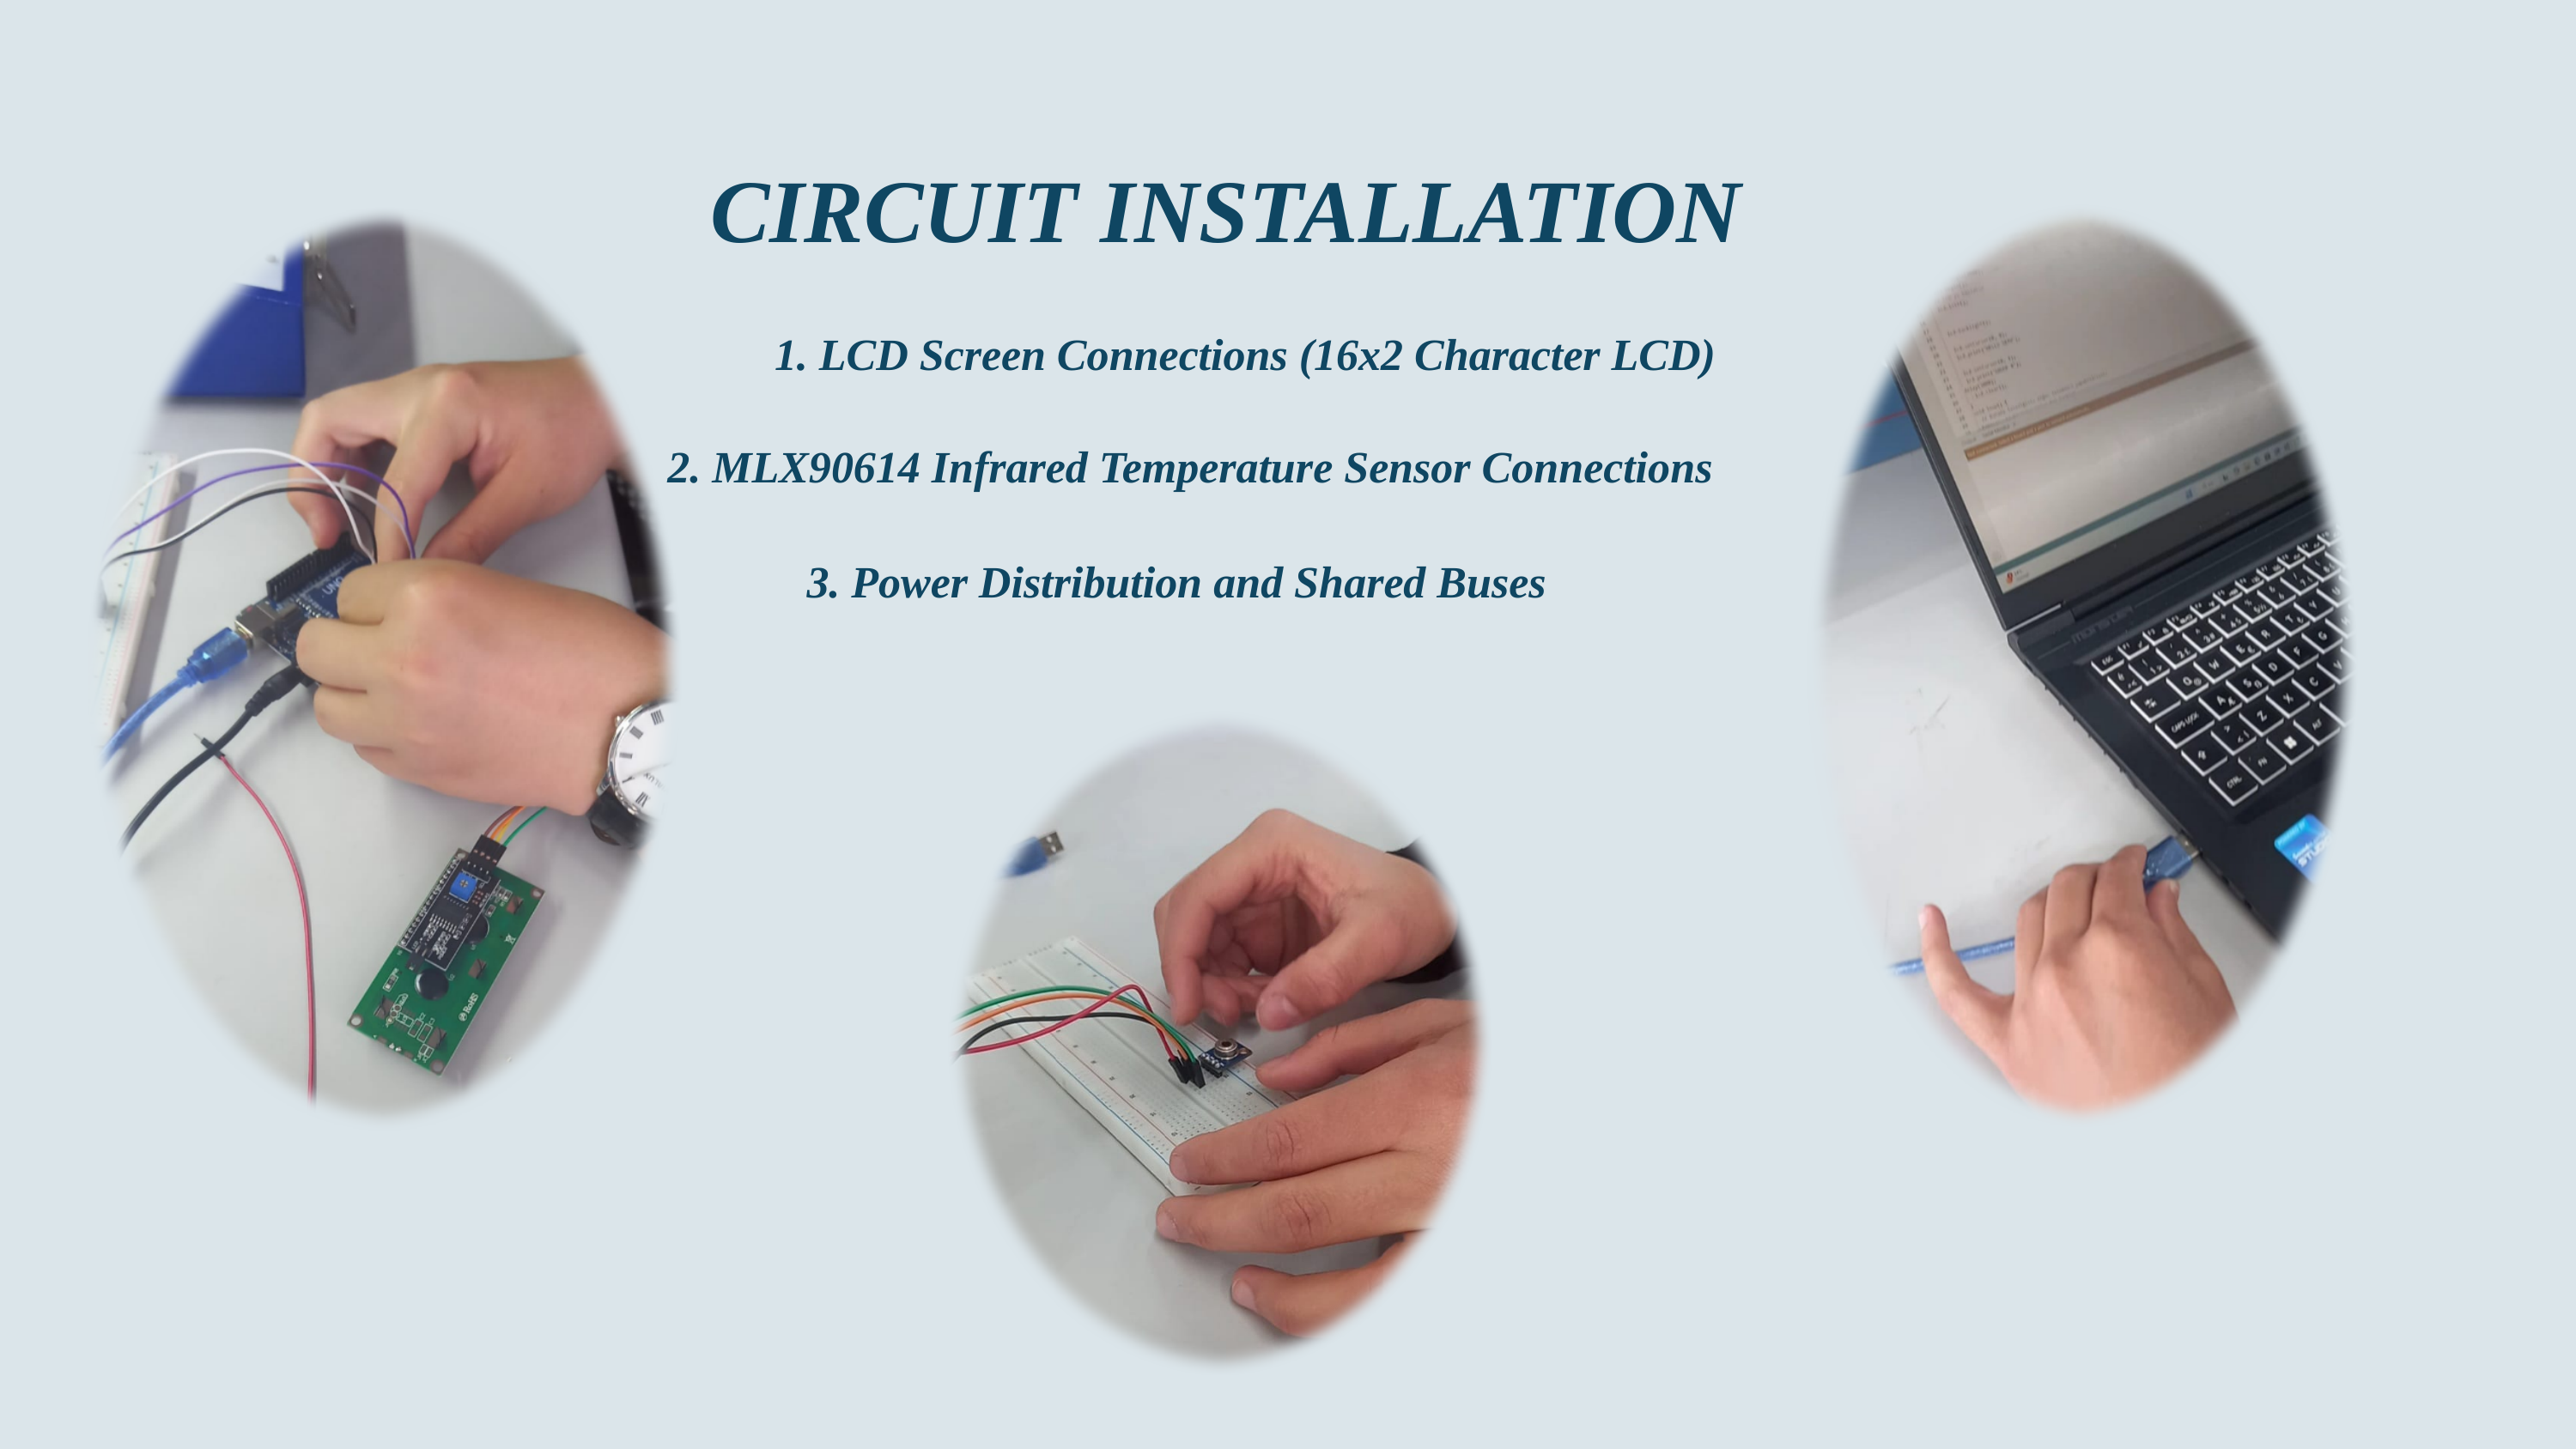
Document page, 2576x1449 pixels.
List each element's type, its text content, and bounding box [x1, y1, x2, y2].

text_box 1. LCD Screen Connections (16x2 Character LCD) [762, 311, 1802, 386]
text_box 2. MLX90614 Infrared Temperature Sensor Connections [687, 424, 1802, 499]
text_box CIRCUIT INSTALLATION [697, 130, 1986, 267]
picture [1807, 203, 2358, 1129]
picture [947, 710, 1493, 1376]
picture [87, 206, 683, 1132]
text_box 3. Power Distribution and Shared Buses [793, 538, 1802, 613]
